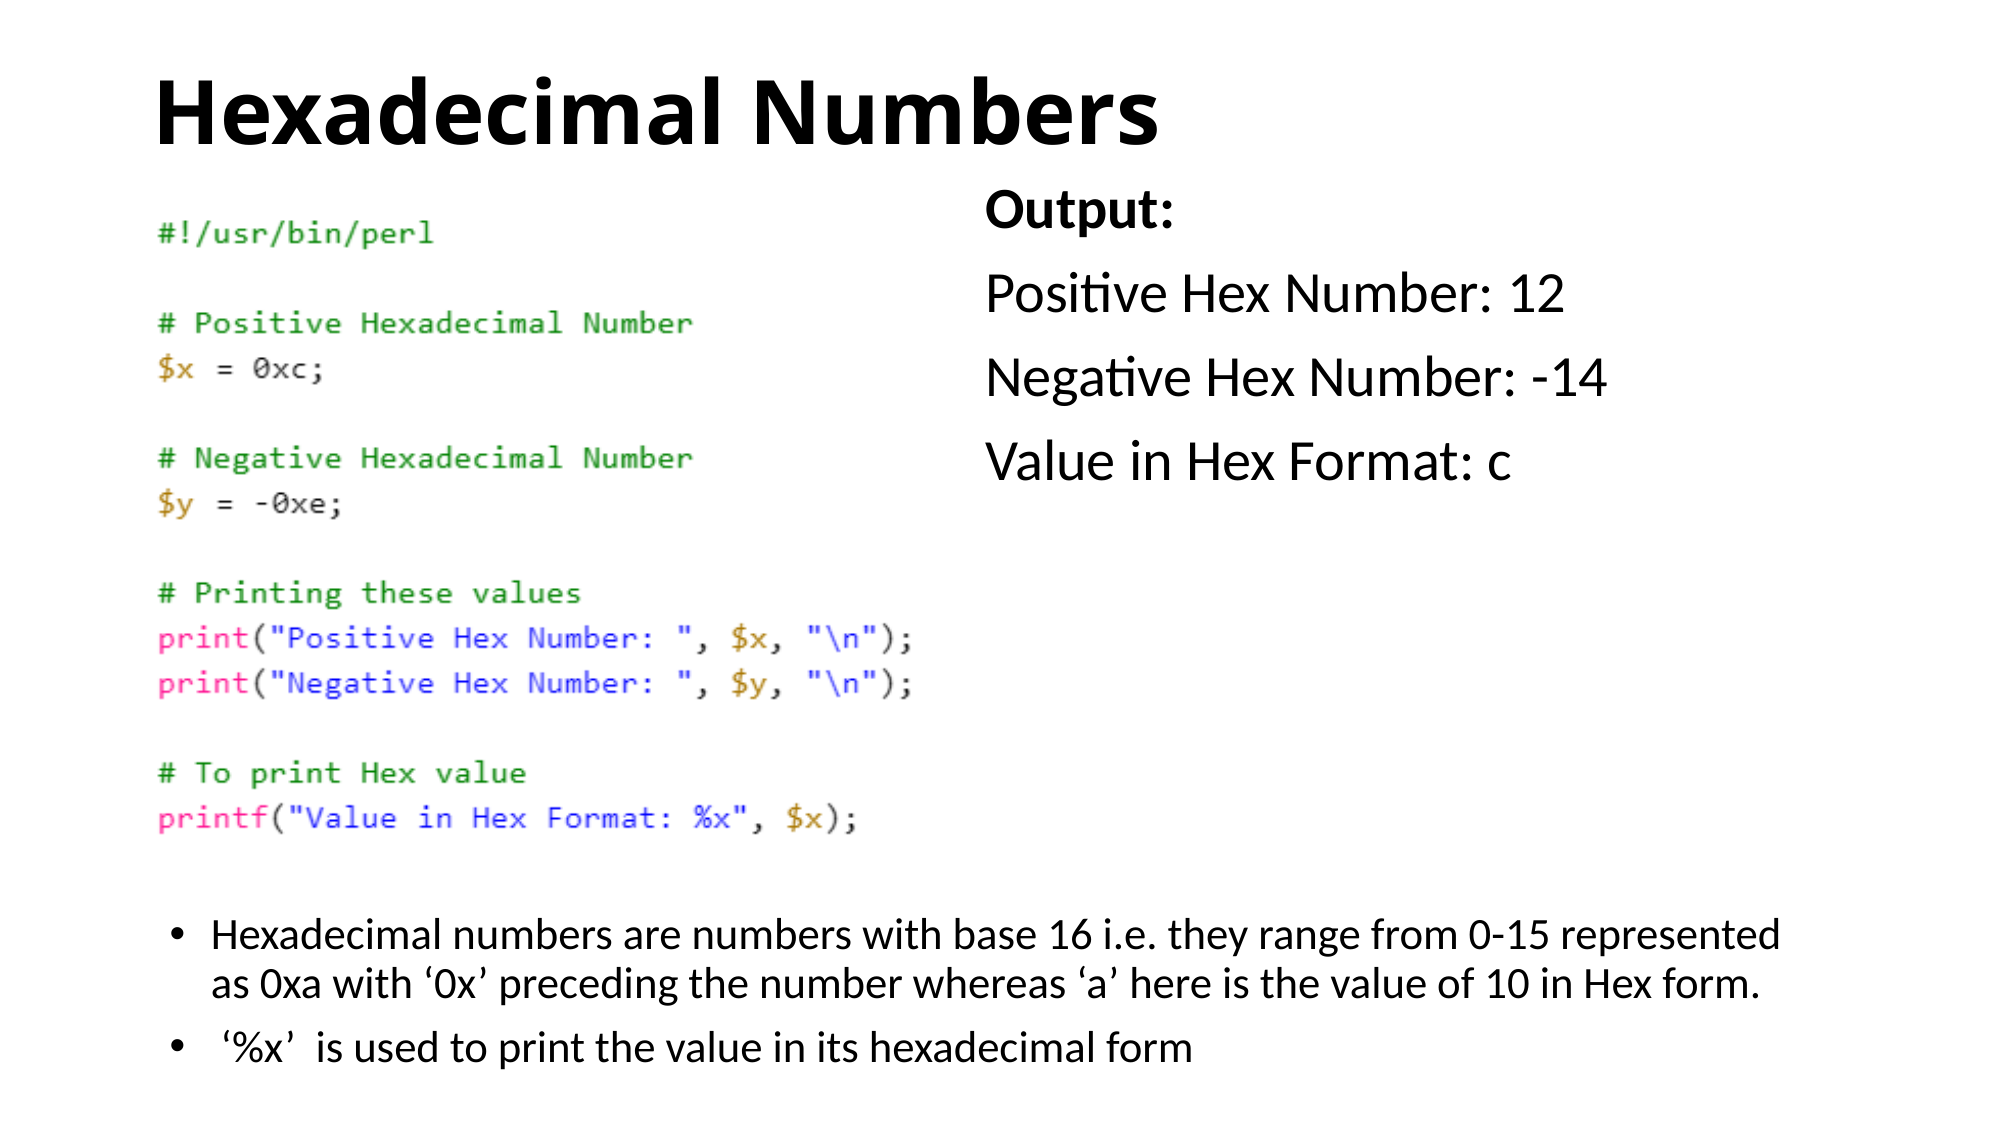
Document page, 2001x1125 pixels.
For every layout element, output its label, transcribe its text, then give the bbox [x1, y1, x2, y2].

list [152, 200, 979, 874]
text_box Hexadecimal numbers are numbers with base 16 i.e. they range from 0-15 represented as 0xa with ‘0x’ preceding the number whereas ‘a’ here is the value of 10 in Hex form. ‘%x’ is used to print the value in its hexadecimal form [154, 903, 1811, 1081]
list Output: Positive Hex Number: 12 Negative Hex Number: -14 Value in Hex Format: c [970, 171, 1811, 511]
title Hexadecimal Numbers [137, 59, 1863, 171]
